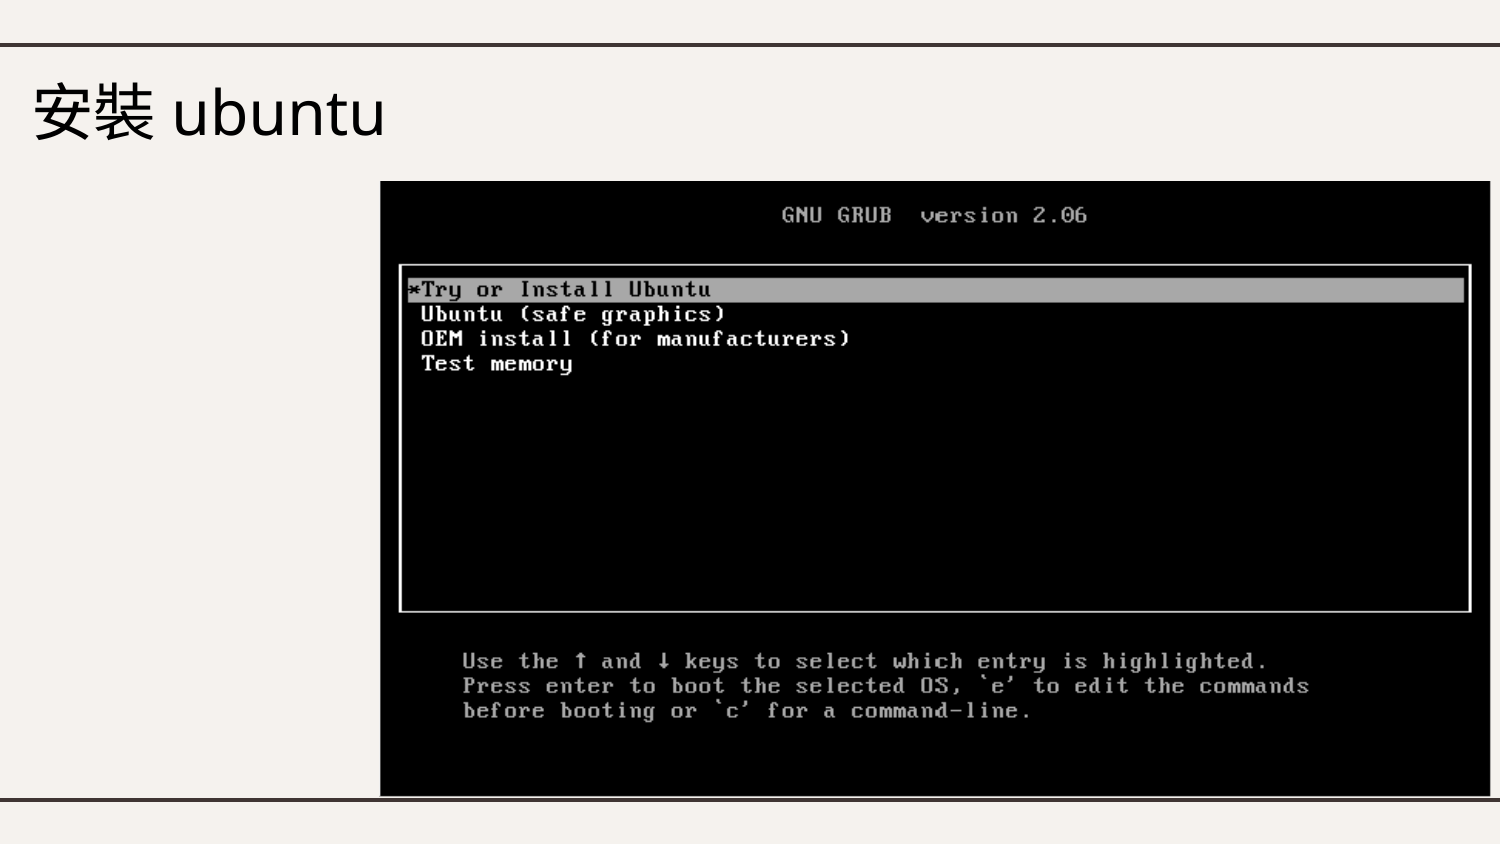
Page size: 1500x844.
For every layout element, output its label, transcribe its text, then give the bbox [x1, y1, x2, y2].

title 安裝ubuntu [16, 57, 605, 152]
picture [378, 180, 1492, 798]
